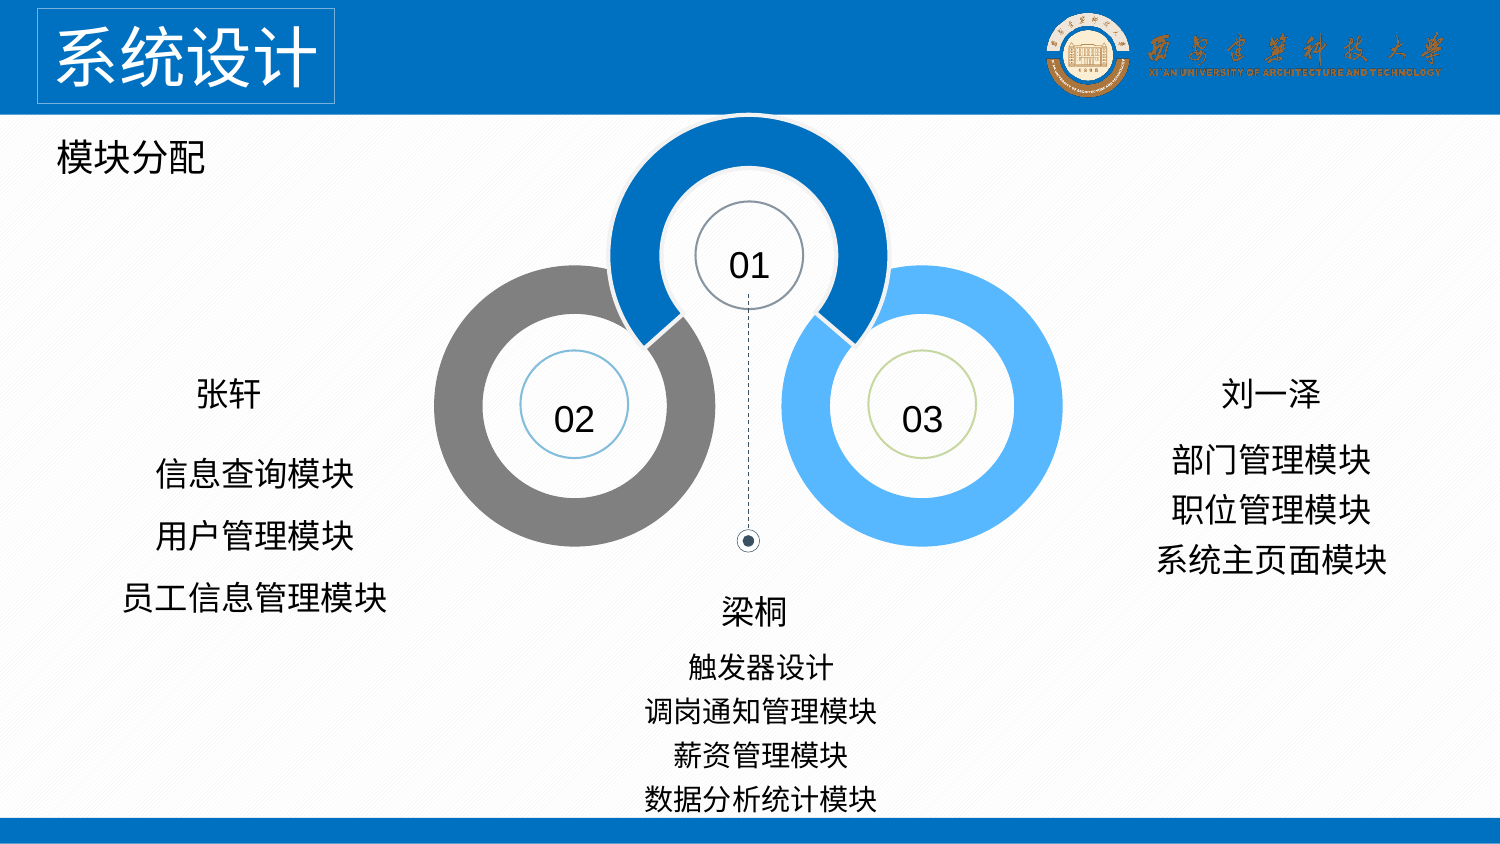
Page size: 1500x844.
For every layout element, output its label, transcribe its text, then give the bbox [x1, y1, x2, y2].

picture [1033, 0, 1466, 109]
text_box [607, 114, 890, 350]
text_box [520, 583, 928, 844]
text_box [1101, 364, 1442, 588]
text_box 模块分配 [41, 126, 542, 187]
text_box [29, 364, 405, 627]
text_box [736, 358, 760, 553]
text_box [433, 265, 716, 547]
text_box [781, 265, 1063, 547]
text_box 系统设计 [37, 8, 335, 104]
